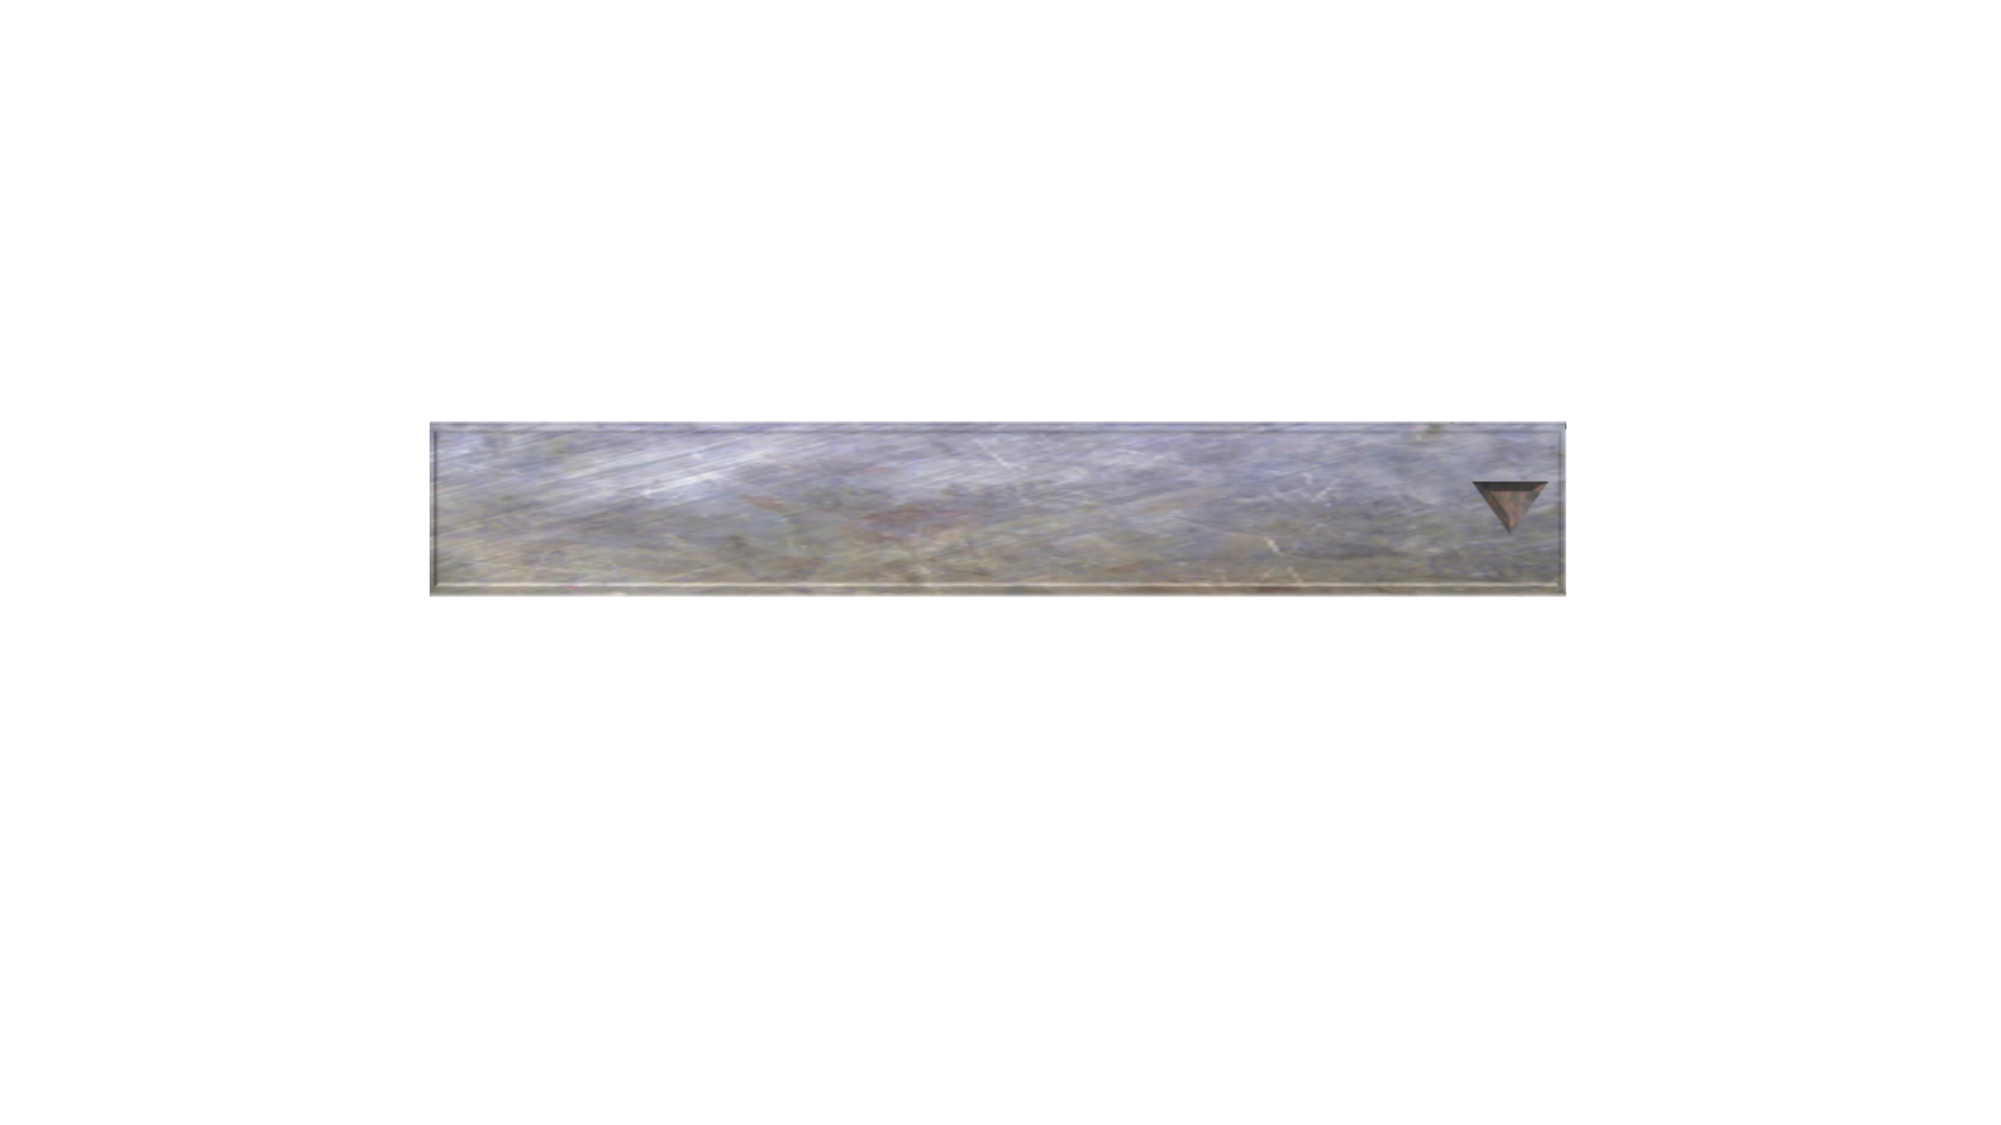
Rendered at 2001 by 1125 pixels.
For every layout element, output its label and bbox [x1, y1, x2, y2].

picture [429, 421, 1567, 597]
